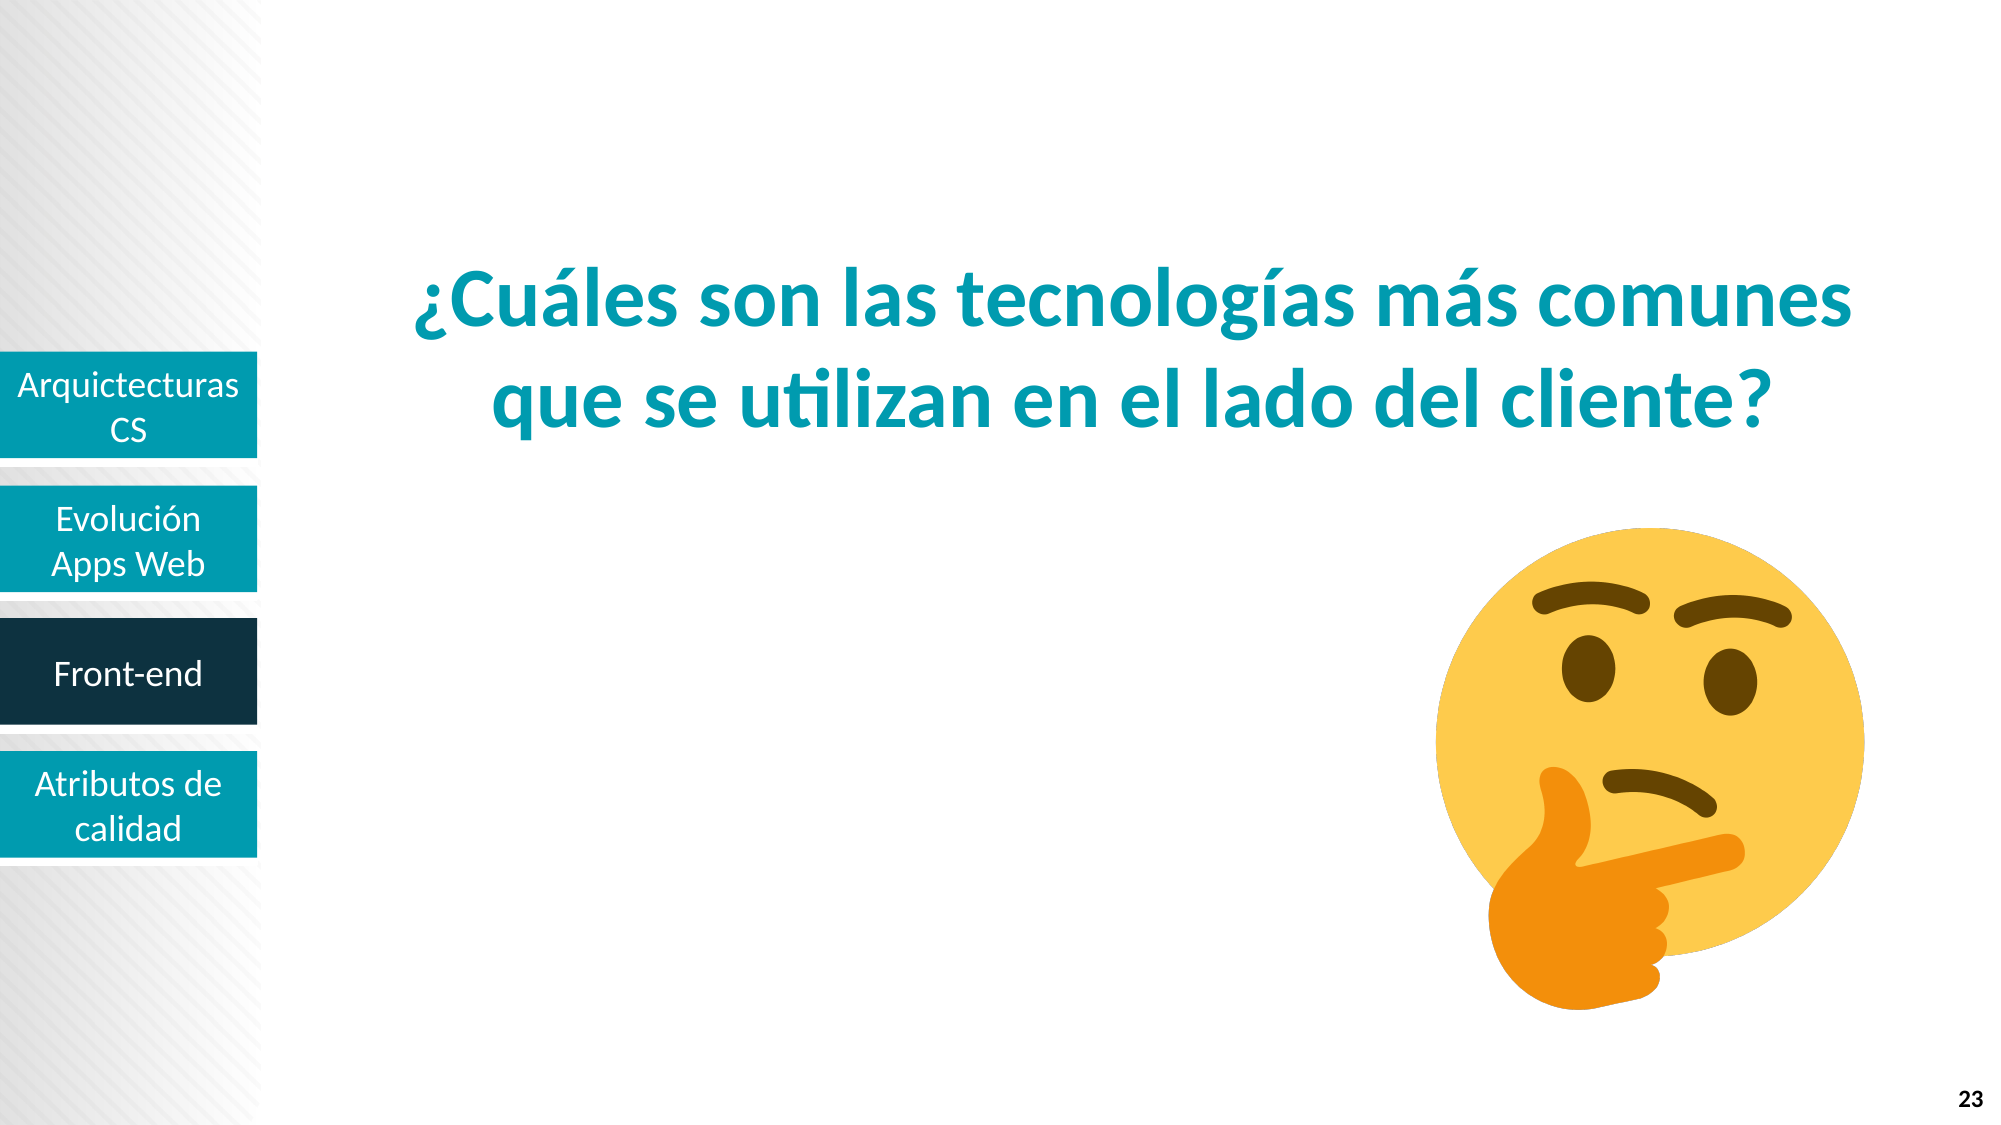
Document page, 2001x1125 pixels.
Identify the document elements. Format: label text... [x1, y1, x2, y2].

picture [1409, 528, 1891, 1010]
title ¿Cuáles son las tecnologías más comunes que se utilizan en el lado del cliente? [340, 194, 1927, 492]
slide_number 23 [1921, 1072, 2000, 1124]
